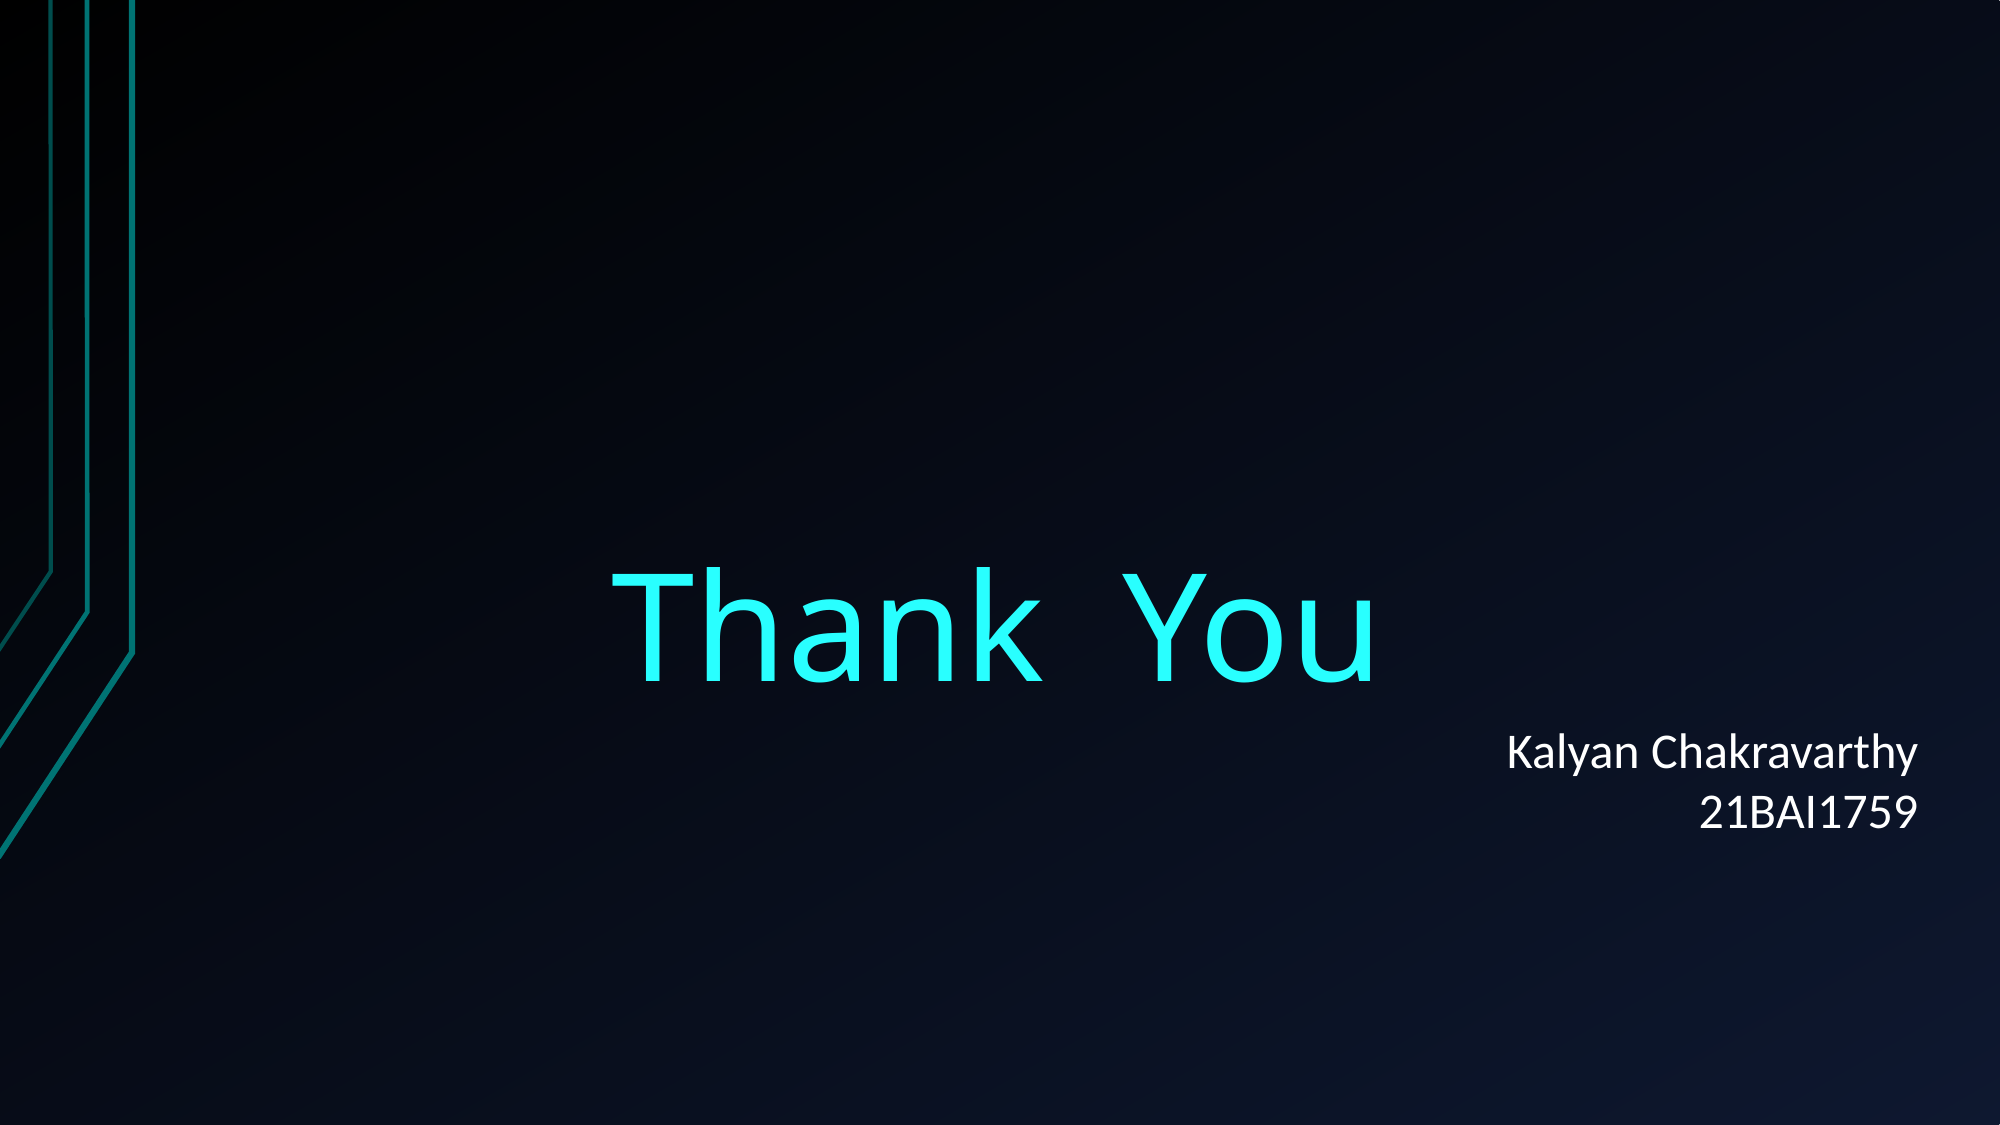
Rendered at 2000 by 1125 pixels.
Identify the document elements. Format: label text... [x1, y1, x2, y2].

text_box Thank You [496, 524, 1499, 720]
text_box Kalyan Chakravarthy 21BAI1759 [787, 590, 1933, 846]
